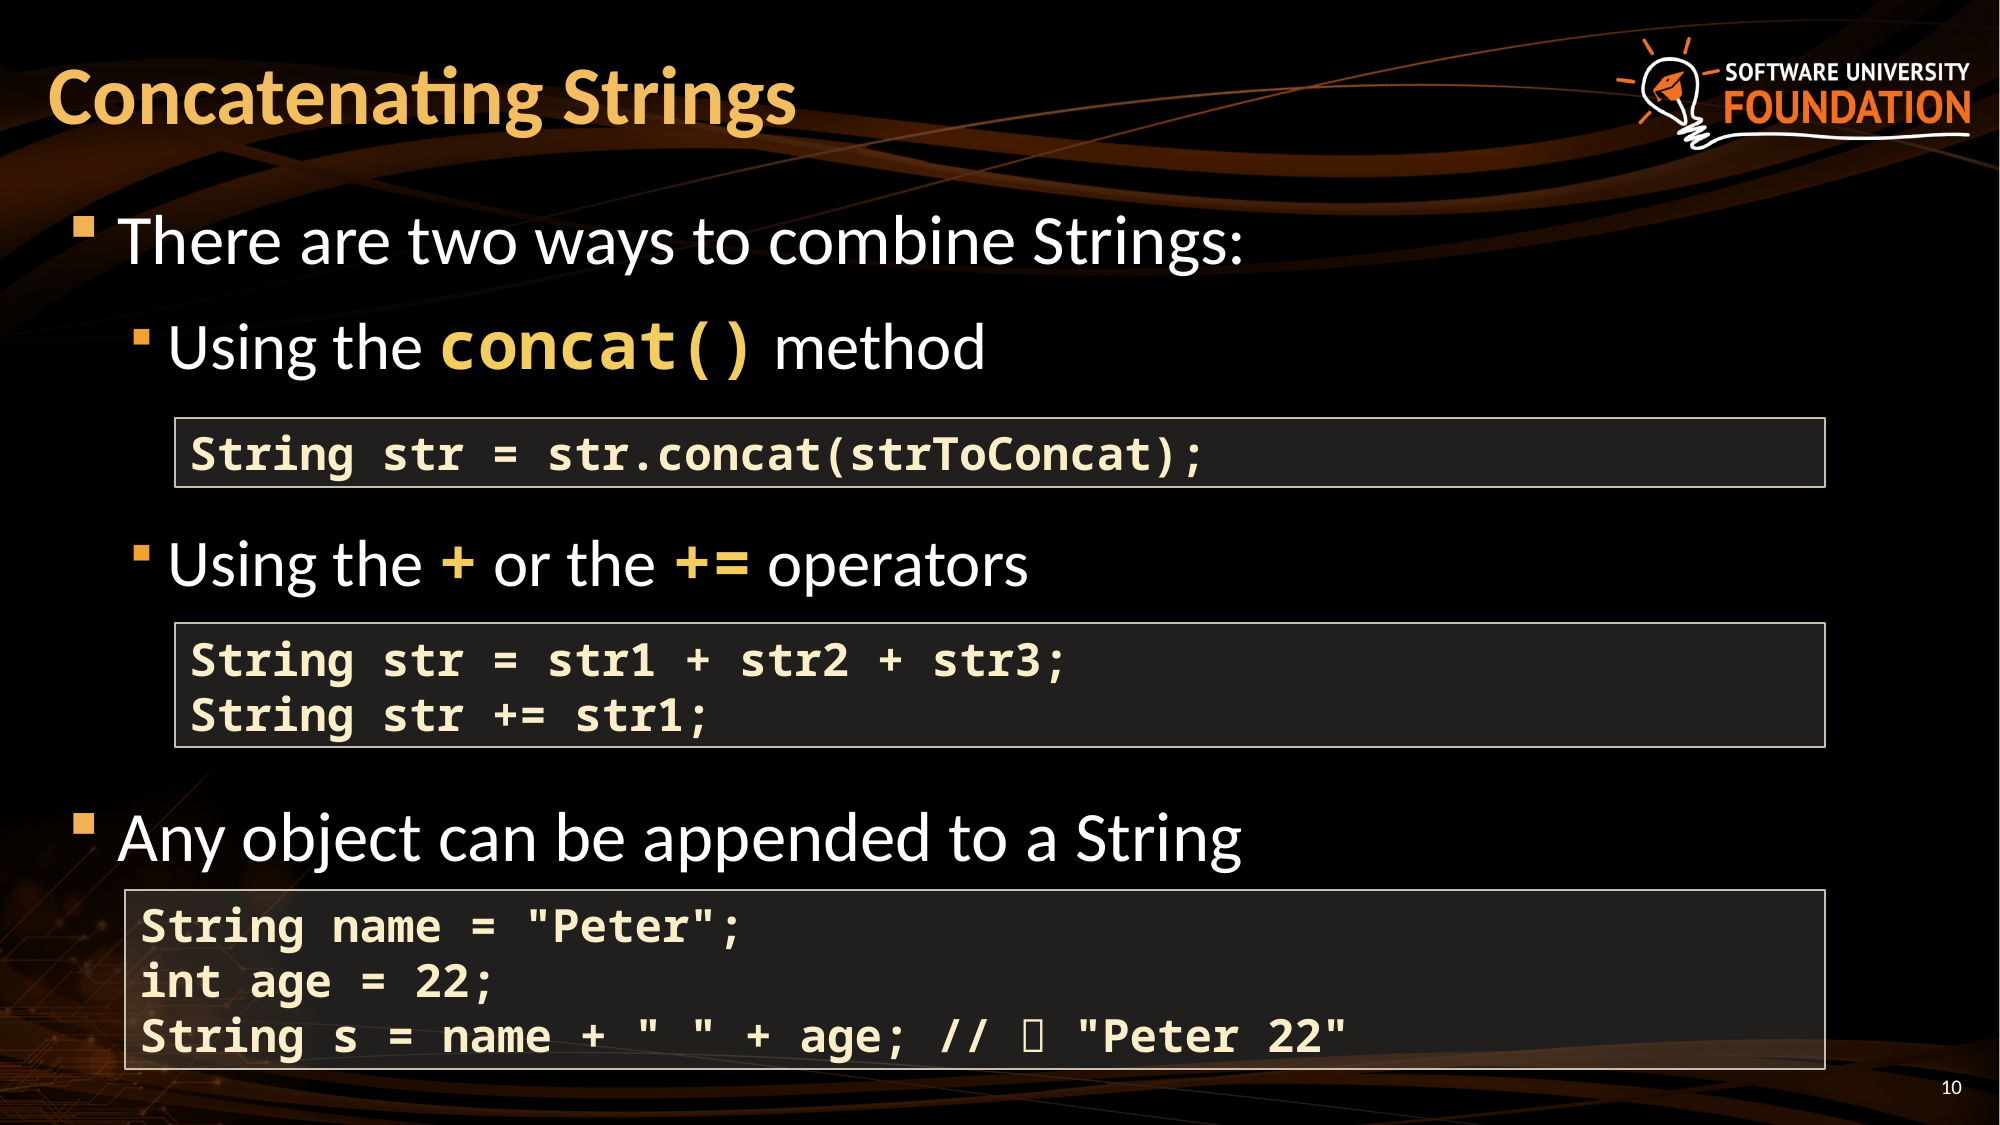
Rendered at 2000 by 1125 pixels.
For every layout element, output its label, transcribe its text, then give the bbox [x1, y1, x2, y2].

text_box String str = str.concat(strToConcat); [174, 417, 1825, 488]
text_box String str = str1 + str2 + str3; String str += str1; [174, 622, 1825, 748]
title Concatenating Strings [30, 6, 1602, 189]
list There are two ways to combine Strings: Using the concat() method Using the + or the += operators Any object can be appended to a String [49, 187, 1898, 1059]
slide_number 10 [1897, 1070, 1968, 1103]
picture [0, 0, 2000, 1125]
text_box String name = "Peter"; int age = 22; String s = name + " " + age; //  "Peter 22" [124, 889, 1825, 1070]
